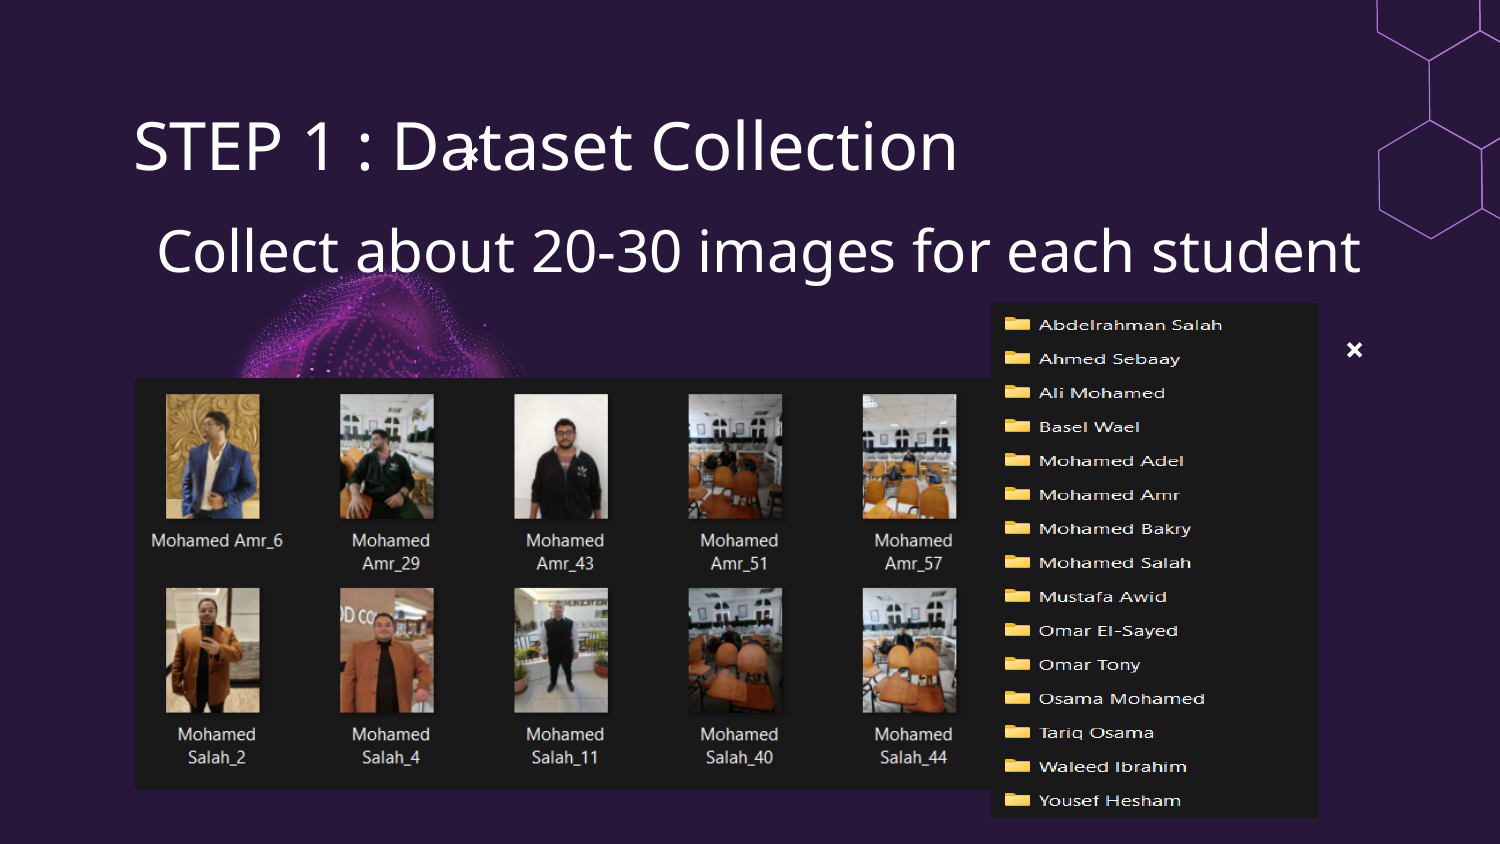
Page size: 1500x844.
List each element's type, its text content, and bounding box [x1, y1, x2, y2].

title STEP 1 : Dataset Collection [118, 88, 1382, 183]
picture [135, 259, 1319, 818]
list Collect about 20-30 images for each student [118, 199, 1443, 379]
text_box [464, 148, 478, 162]
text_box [1348, 343, 1362, 357]
